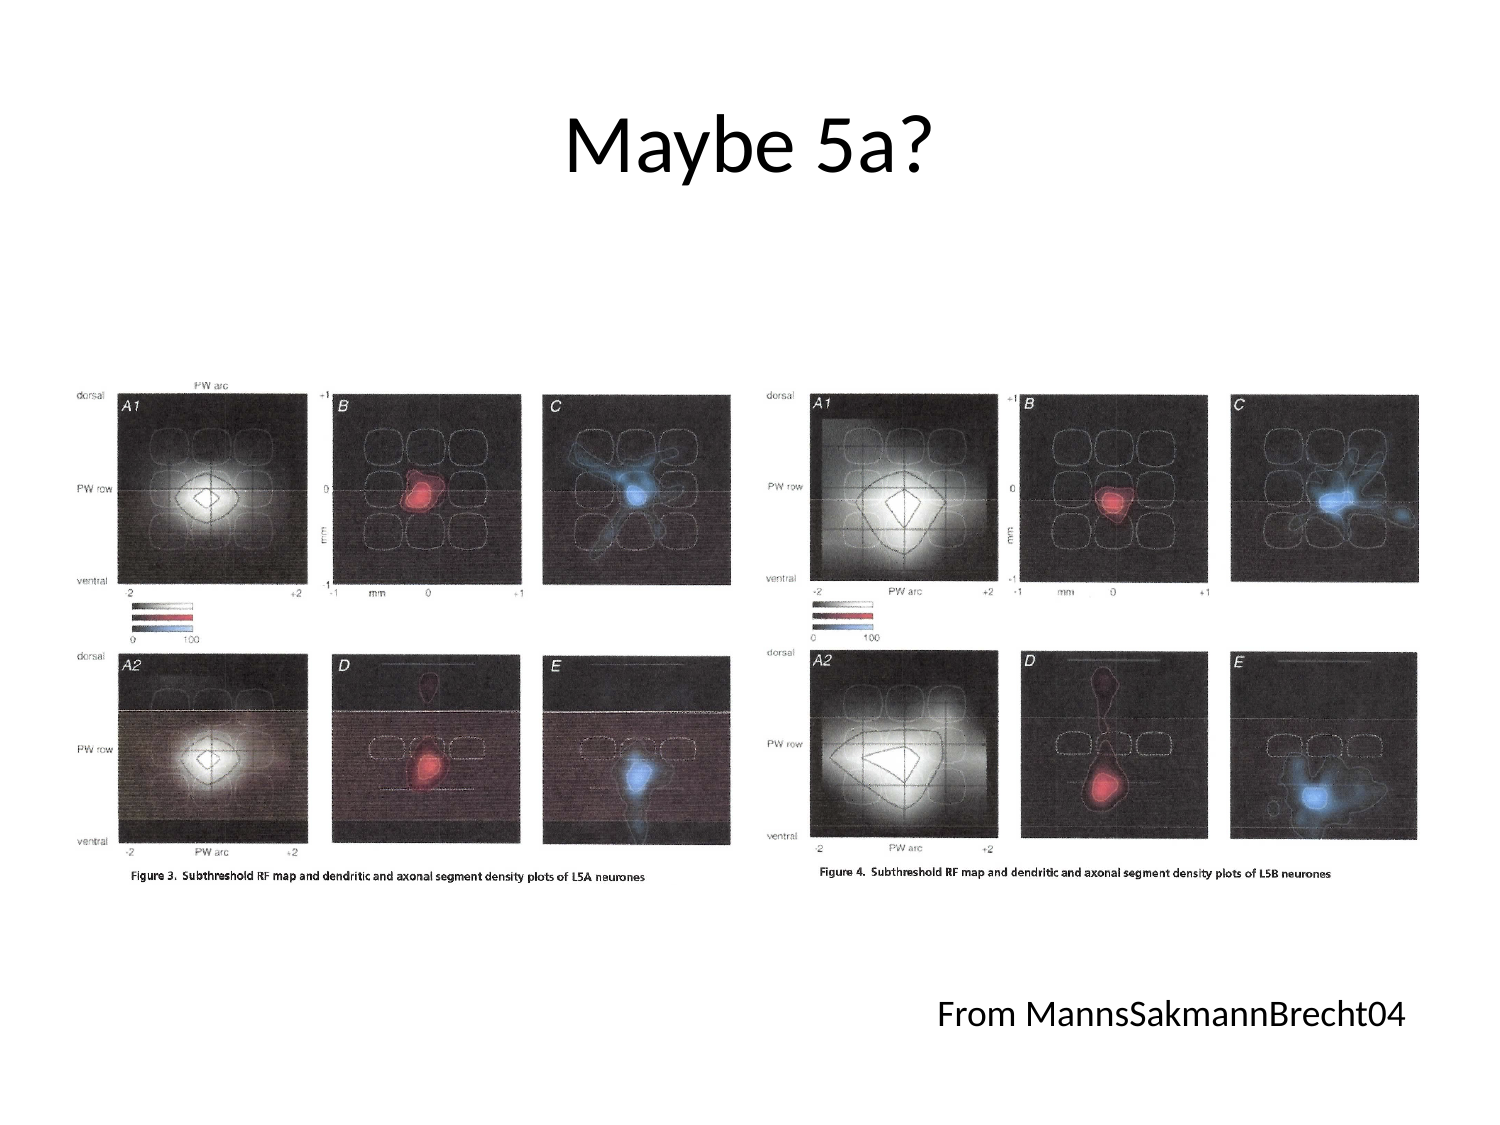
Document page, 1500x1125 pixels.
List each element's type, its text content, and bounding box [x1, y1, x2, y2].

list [762, 262, 1426, 1006]
title Maybe 5a? [75, 45, 1425, 233]
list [74, 262, 738, 1006]
text_box From MannsSakmannBrecht04 [922, 1013, 1422, 1042]
